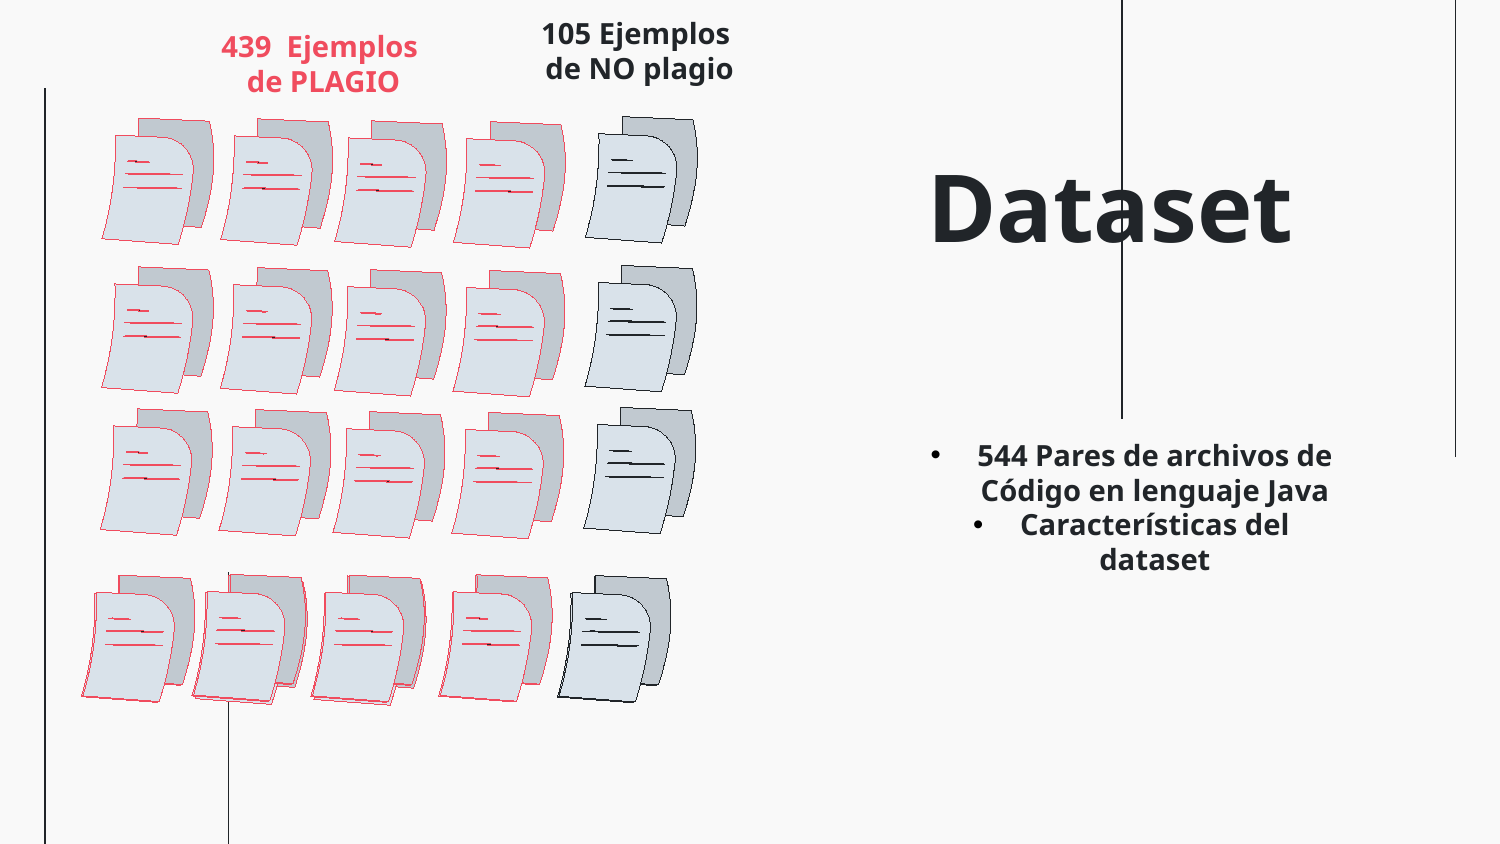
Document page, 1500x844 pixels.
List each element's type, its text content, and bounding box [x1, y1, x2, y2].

text_box 544 Pares de archivos de Código en lenguaje Java Características del dataset [912, 421, 1352, 641]
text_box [303, 386, 420, 547]
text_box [189, 384, 304, 546]
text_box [555, 91, 729, 240]
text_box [71, 241, 189, 382]
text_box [304, 95, 422, 243]
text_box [190, 242, 299, 382]
title Dataset [912, 103, 1500, 276]
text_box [555, 239, 728, 382]
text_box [282, 549, 455, 727]
text_box 439 Ejemplos de PLAGIO [199, 12, 440, 94]
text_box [304, 244, 421, 384]
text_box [423, 96, 550, 243]
text_box 105 Ejemplos de NO plagio [521, 0, 750, 105]
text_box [529, 550, 702, 728]
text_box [190, 93, 364, 240]
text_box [71, 92, 191, 241]
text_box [53, 549, 161, 727]
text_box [163, 548, 283, 727]
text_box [70, 383, 188, 547]
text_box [553, 381, 727, 560]
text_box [423, 244, 550, 385]
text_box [421, 386, 548, 546]
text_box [455, 549, 528, 727]
